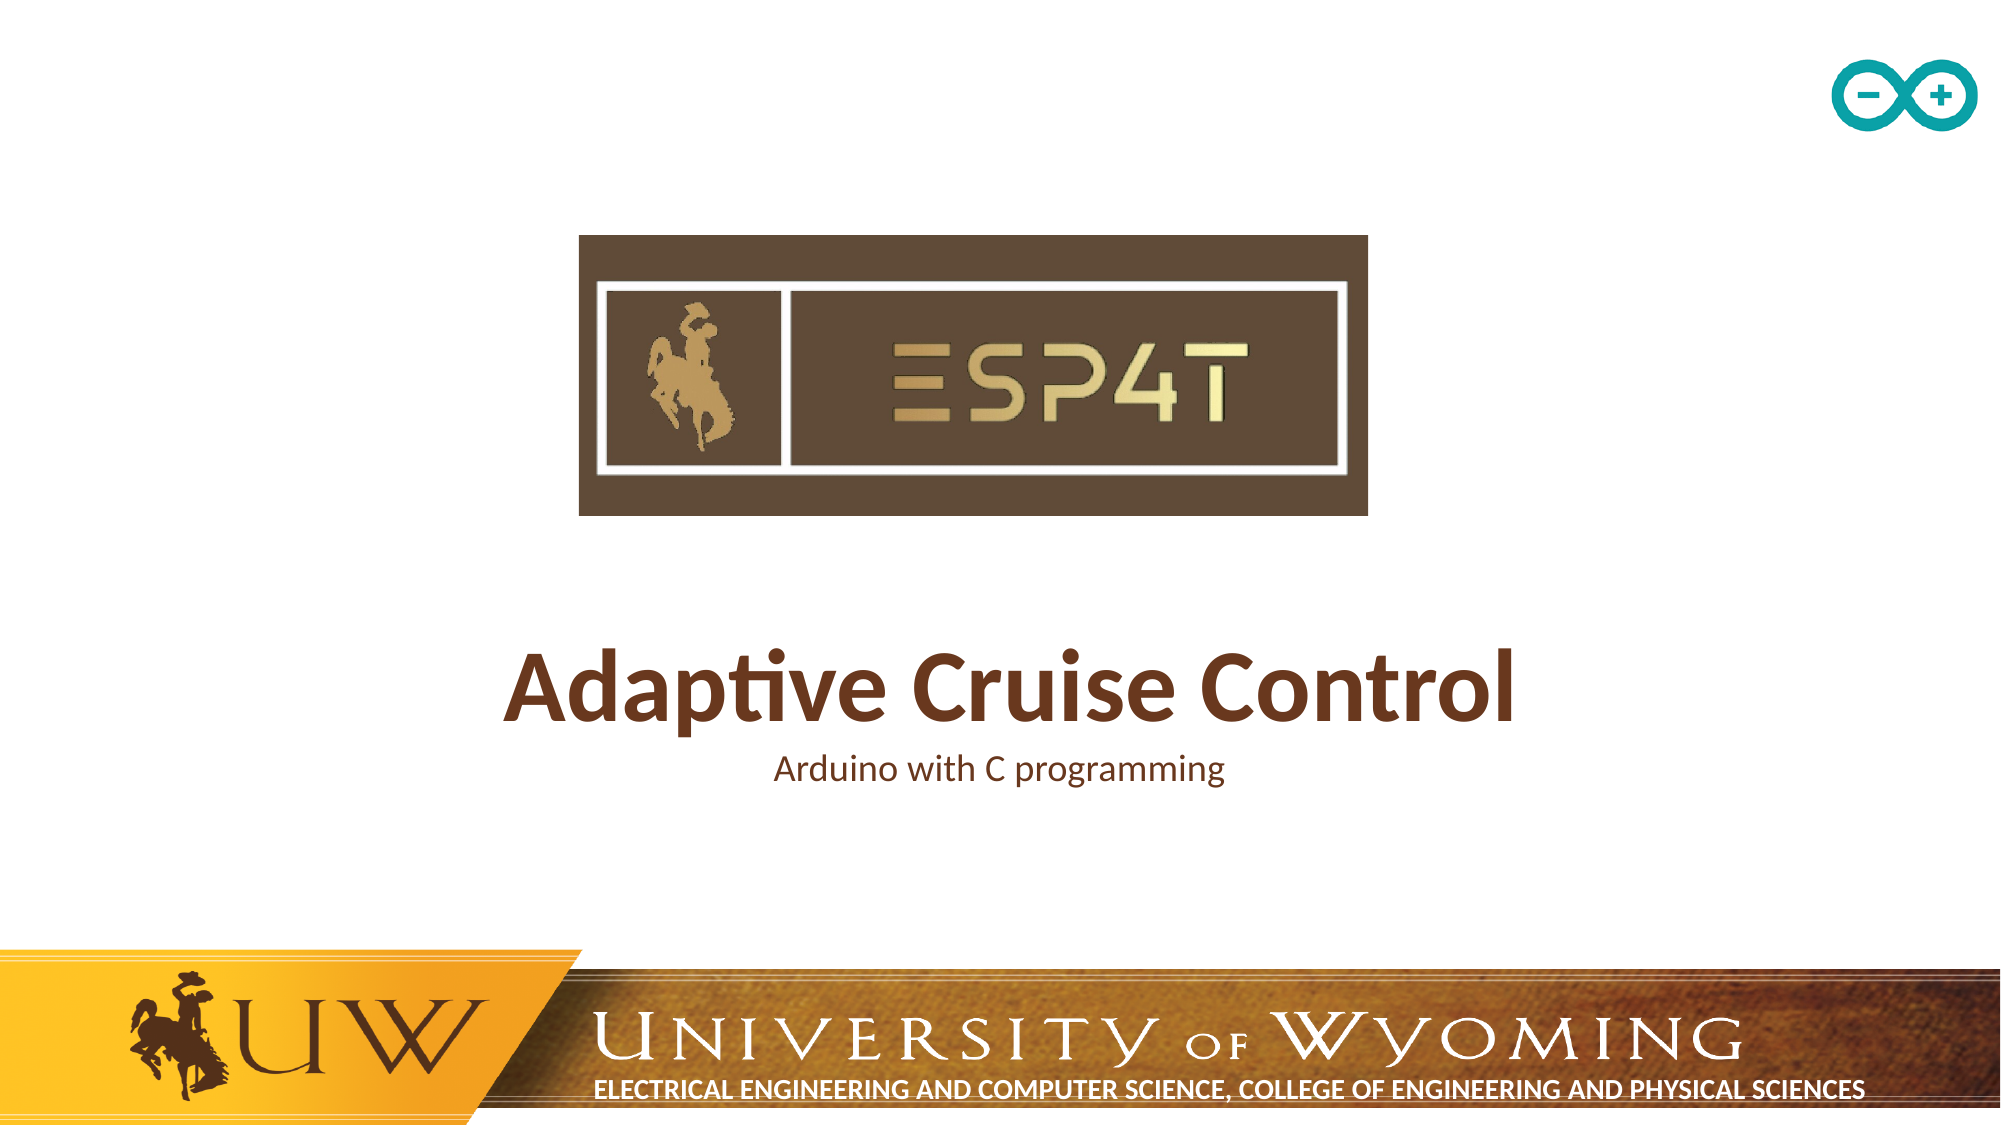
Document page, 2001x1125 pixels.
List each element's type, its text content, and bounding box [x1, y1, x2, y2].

picture [578, 234, 1369, 516]
text_box ELECTRICAL ENGINEERING AND COMPUTER SCIENCE, COLLEGE OF ENGINEERING AND PHYSICAL SCIENCES [578, 1062, 1973, 1113]
picture [1808, 0, 2000, 192]
picture [0, 929, 2001, 1125]
title Adaptive Cruise Control Arduino with C programming [149, 610, 1850, 797]
